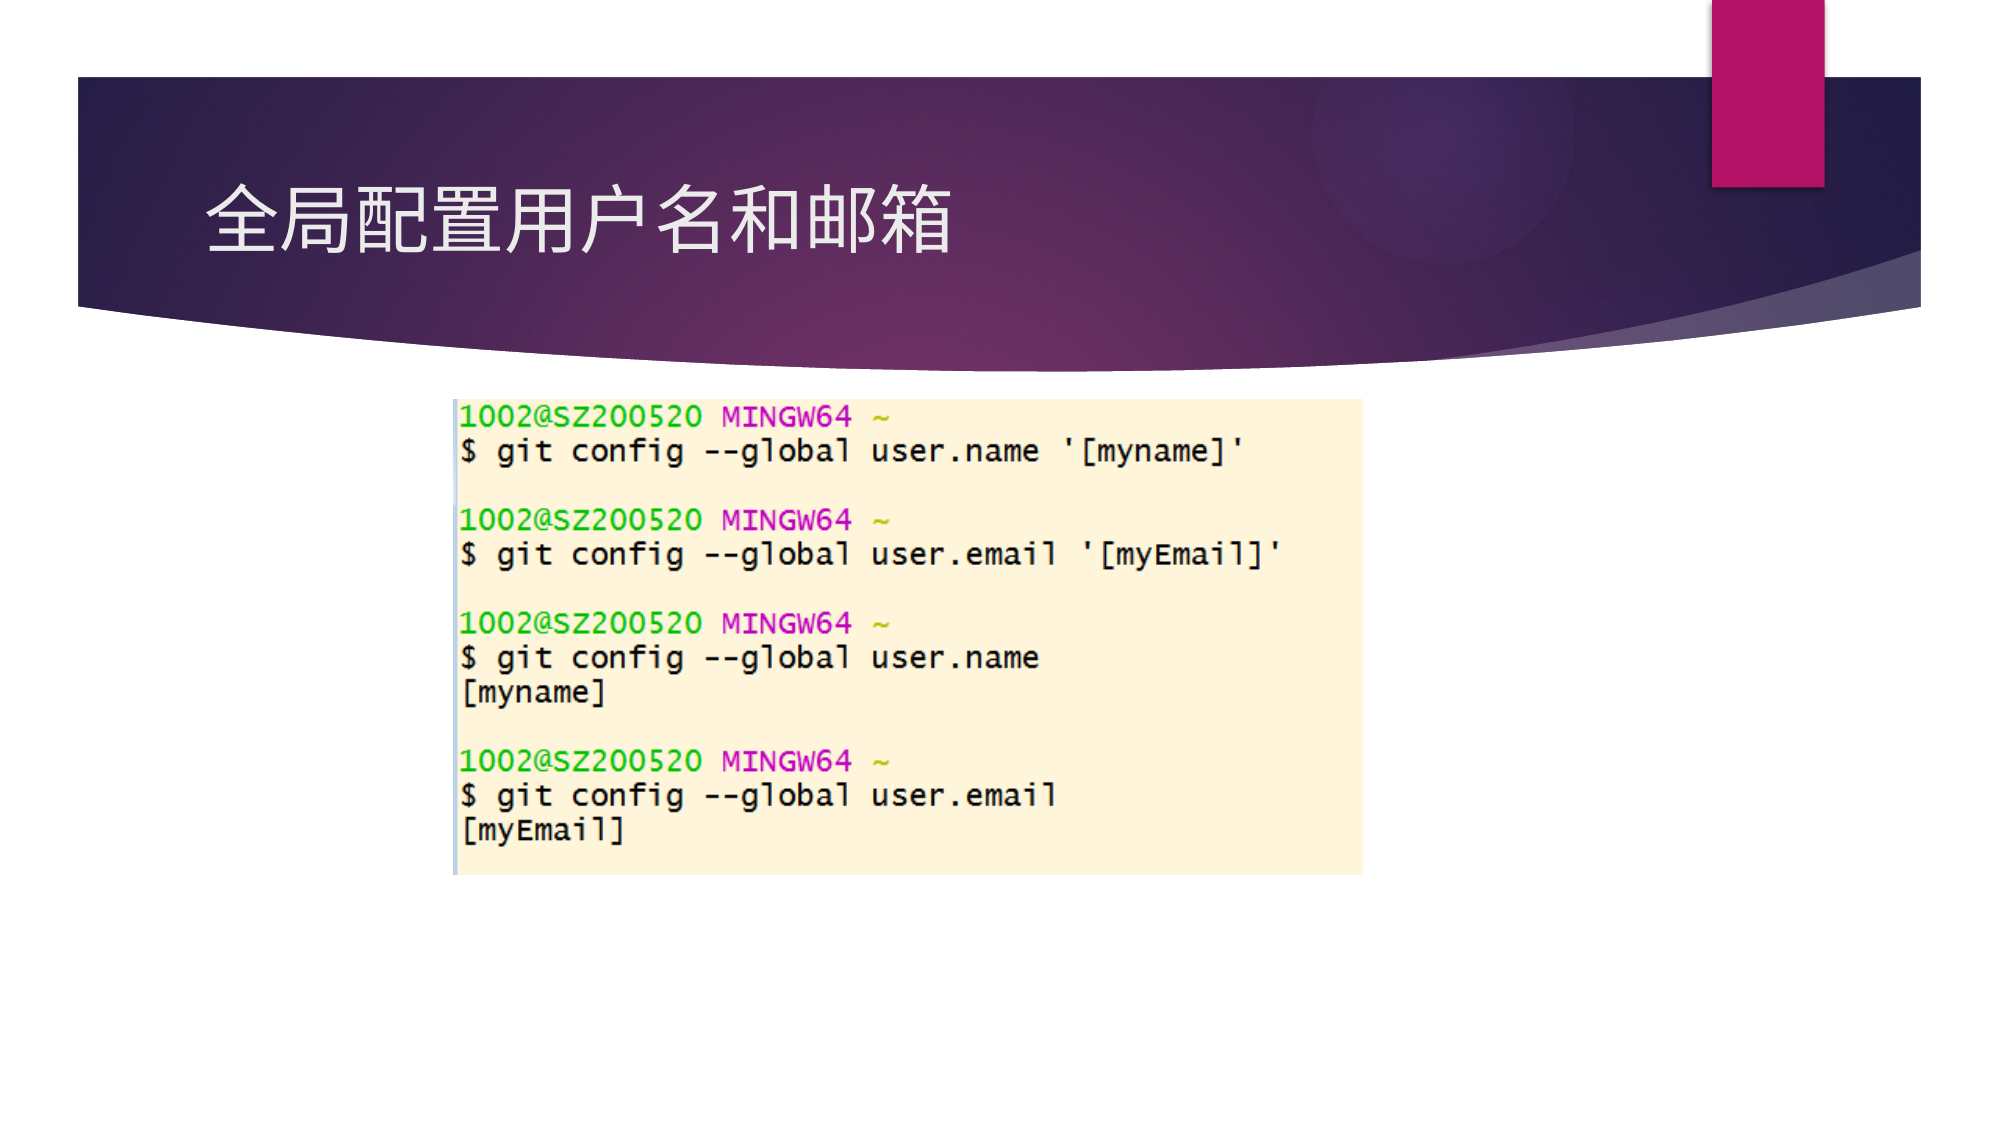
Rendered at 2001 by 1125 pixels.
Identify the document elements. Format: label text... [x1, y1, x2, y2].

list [453, 399, 1363, 875]
title 全局配置用户名和邮箱 [189, 159, 1627, 276]
